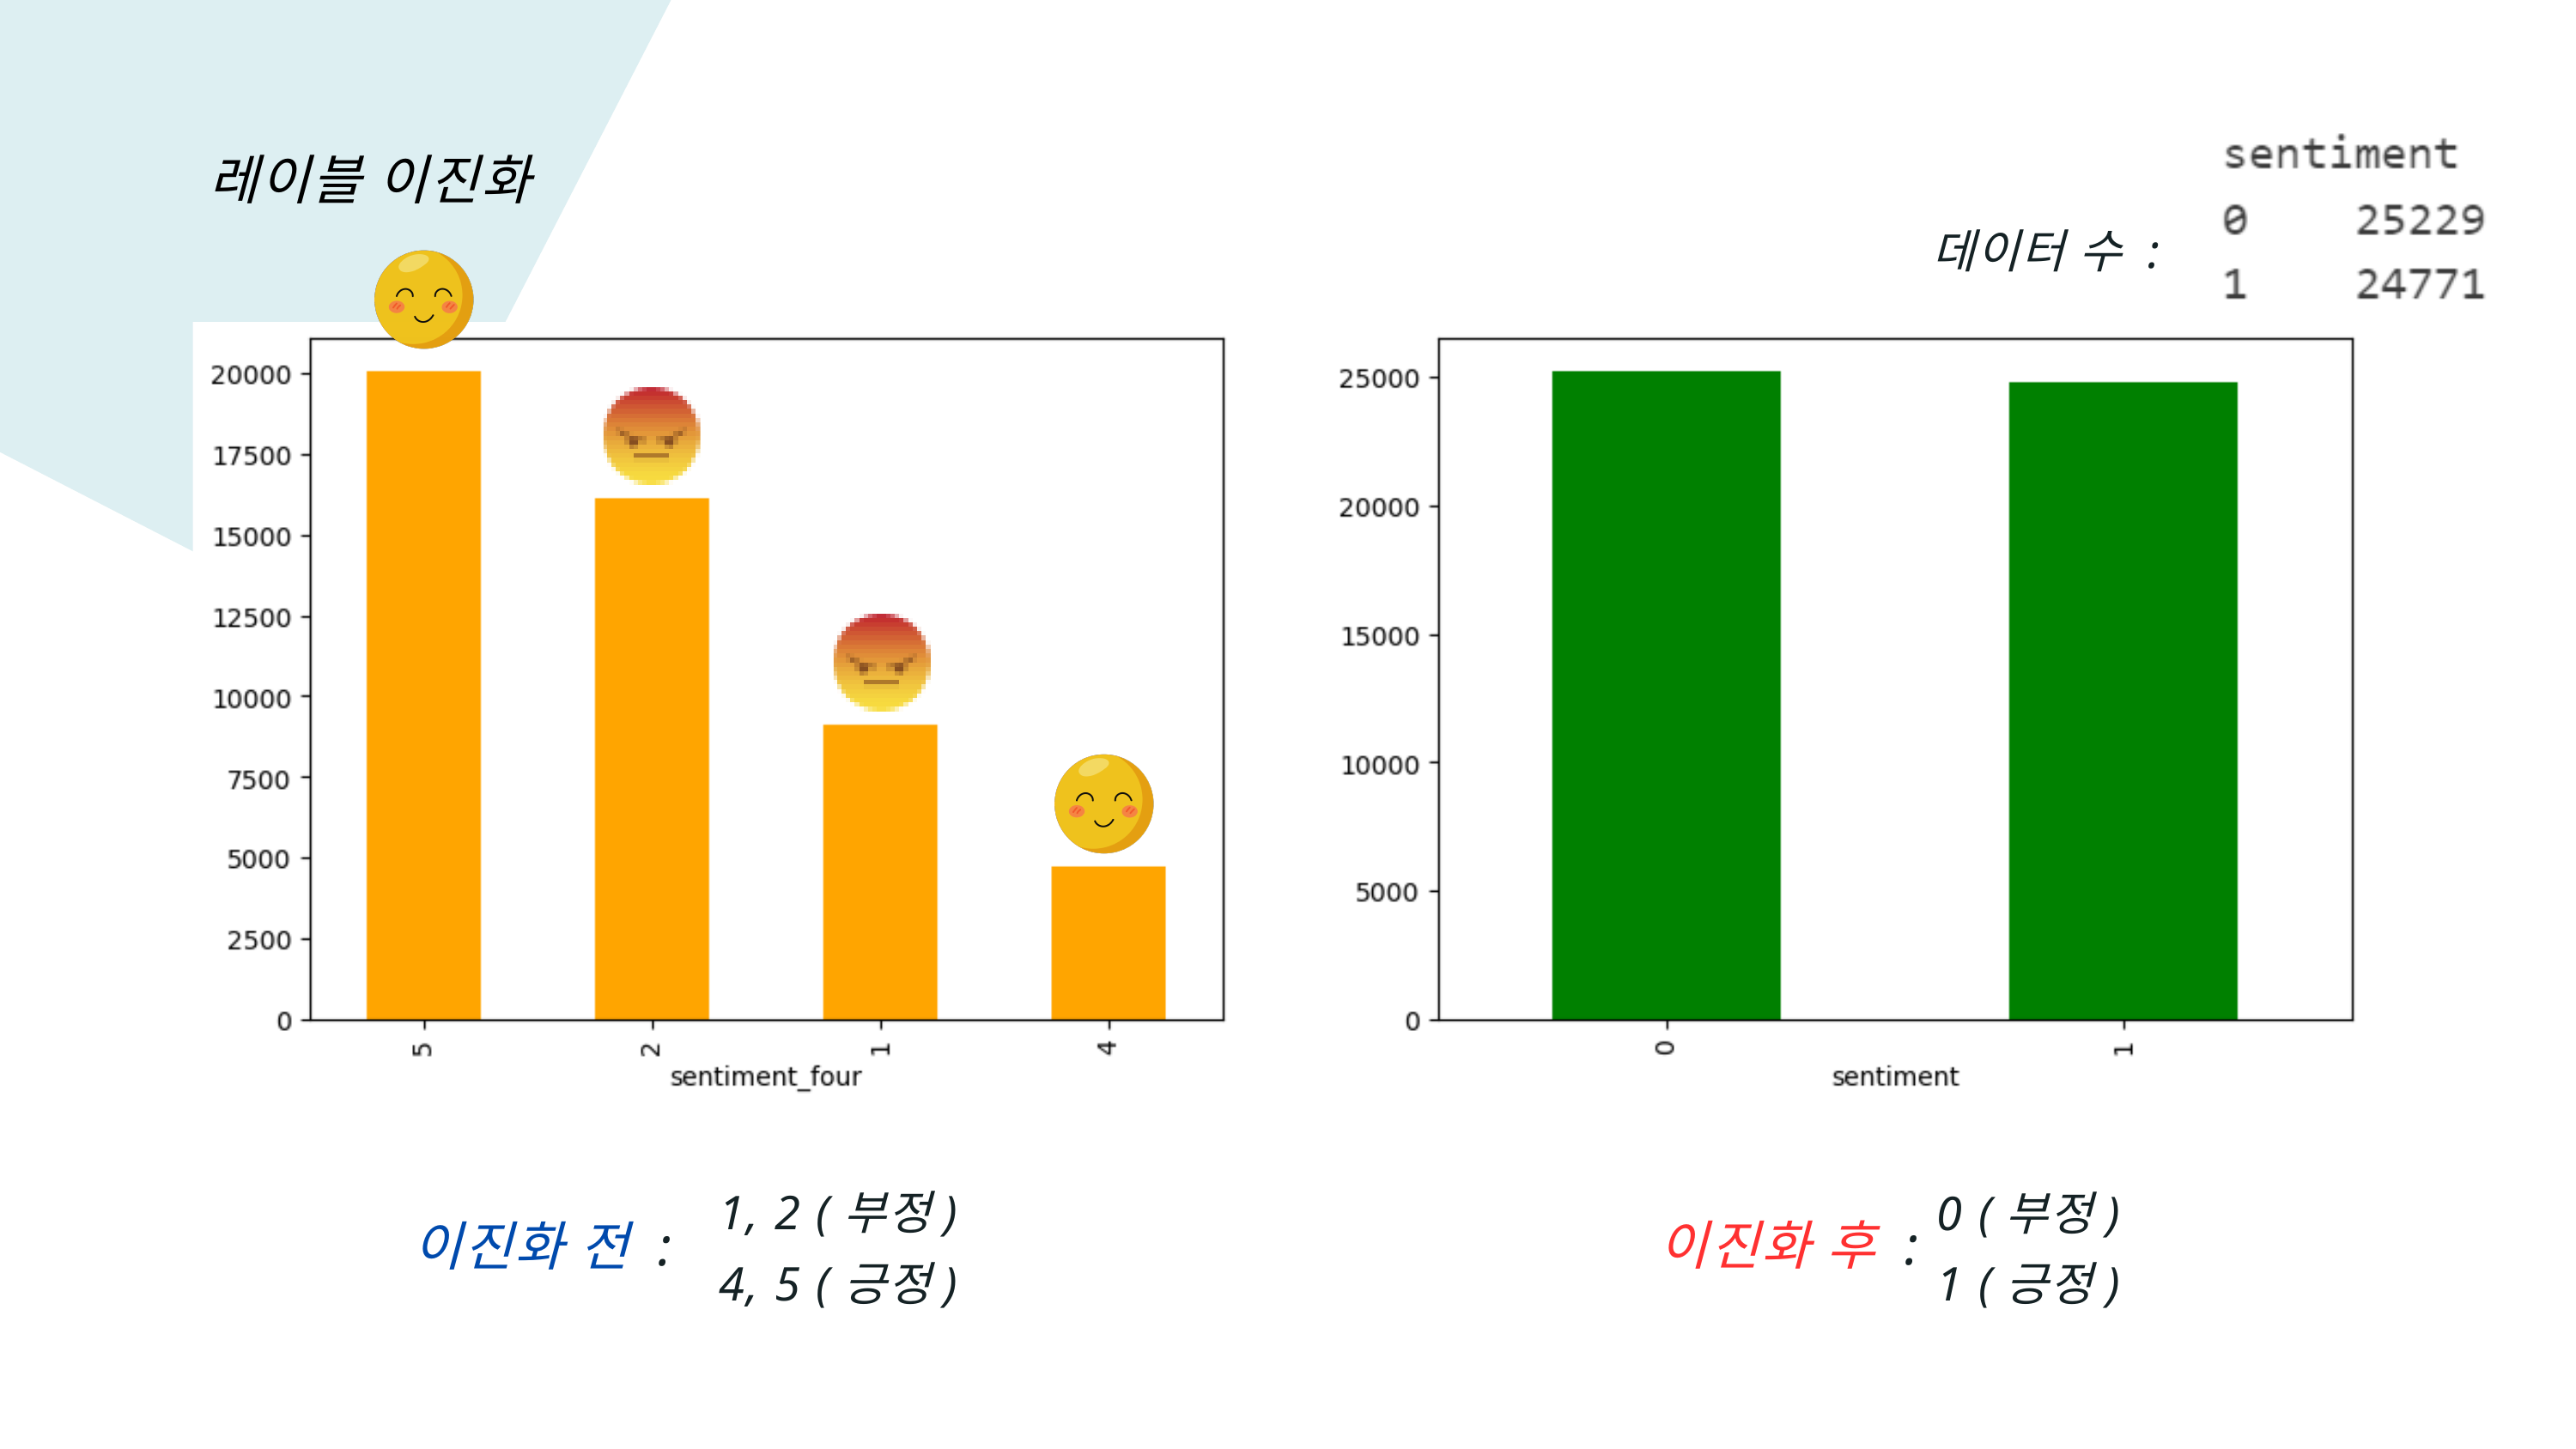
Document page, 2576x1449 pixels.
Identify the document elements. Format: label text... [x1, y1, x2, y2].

text_box [0, 0, 671, 551]
text_box [2200, 118, 2523, 318]
text_box [369, 246, 478, 354]
text_box 레이블 이진화 [187, 128, 553, 211]
text_box 이진화 후 : [1633, 1194, 1880, 1276]
text_box 1, 2 (부정) 4, 5 (긍정) [683, 1167, 979, 1311]
text_box [1049, 750, 1158, 858]
text_box [833, 614, 931, 712]
text_box [603, 387, 701, 485]
text_box 데이터 수 : [1905, 206, 2201, 278]
text_box [1321, 322, 2371, 1108]
text_box 0 (부정) 1 (긍정) [1880, 1168, 2176, 1311]
text_box 이진화 전 : [376, 1195, 708, 1276]
text_box [192, 322, 1242, 1108]
